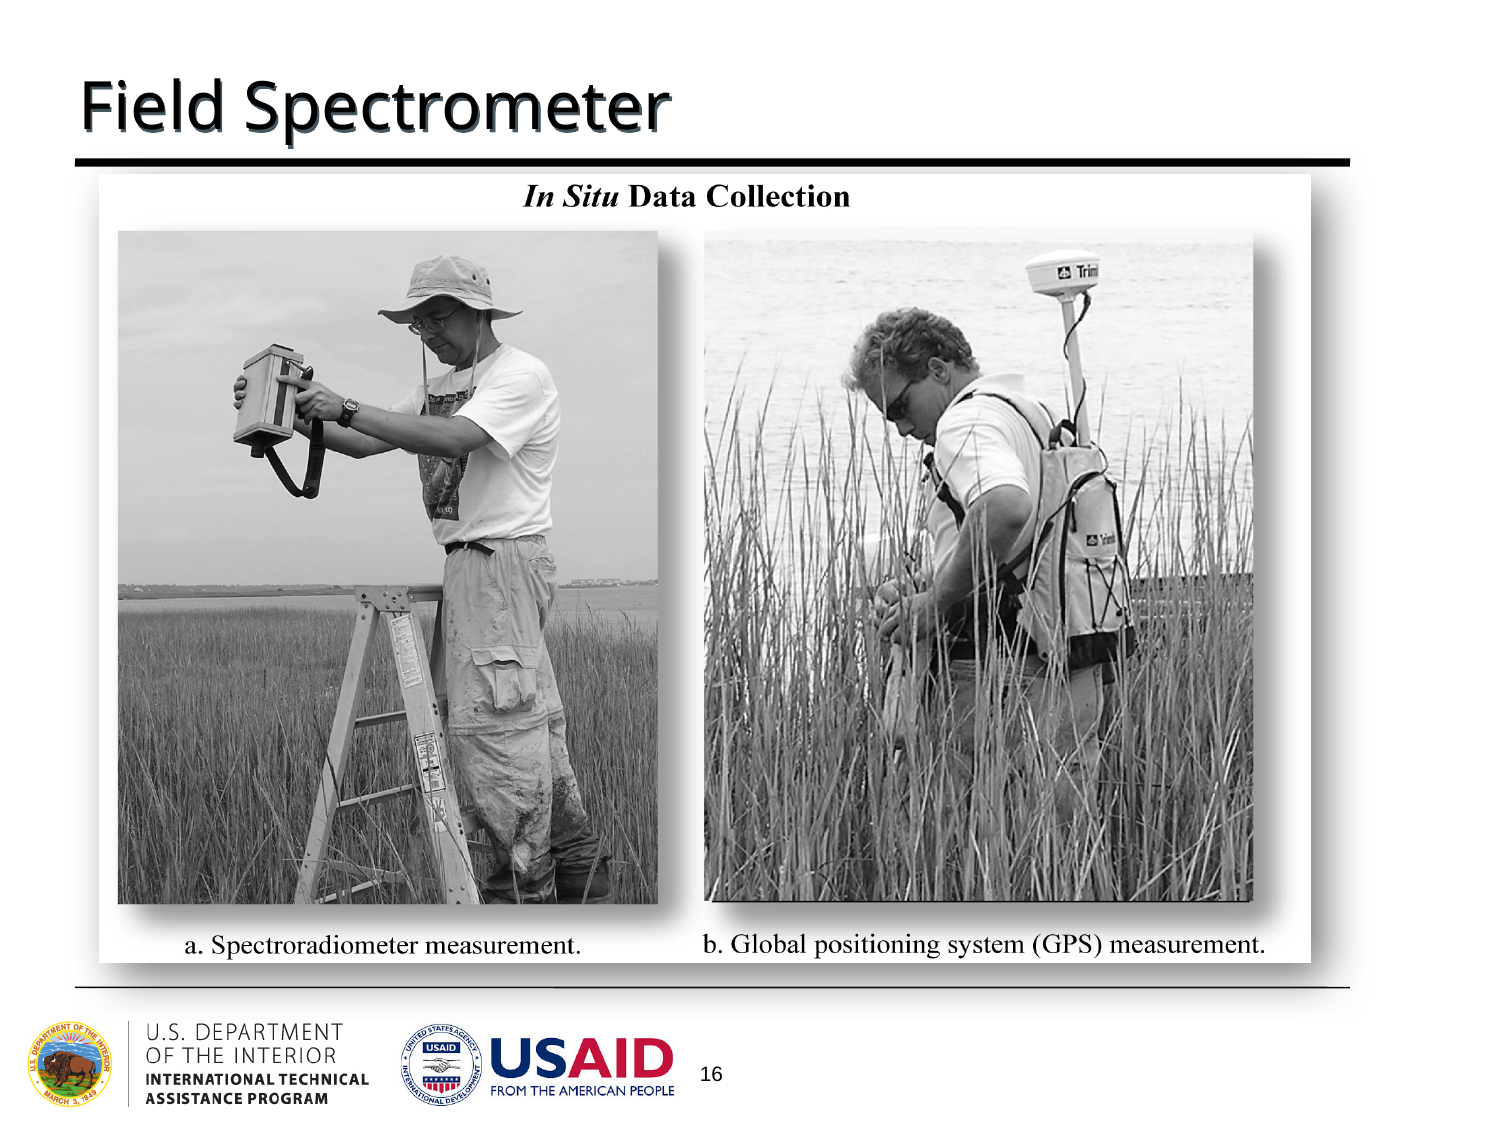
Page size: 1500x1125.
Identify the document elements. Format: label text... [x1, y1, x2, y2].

title Field Spectrometer [63, 50, 1339, 175]
picture [99, 174, 1311, 963]
picture [19, 1011, 375, 1113]
picture [399, 1022, 675, 1107]
